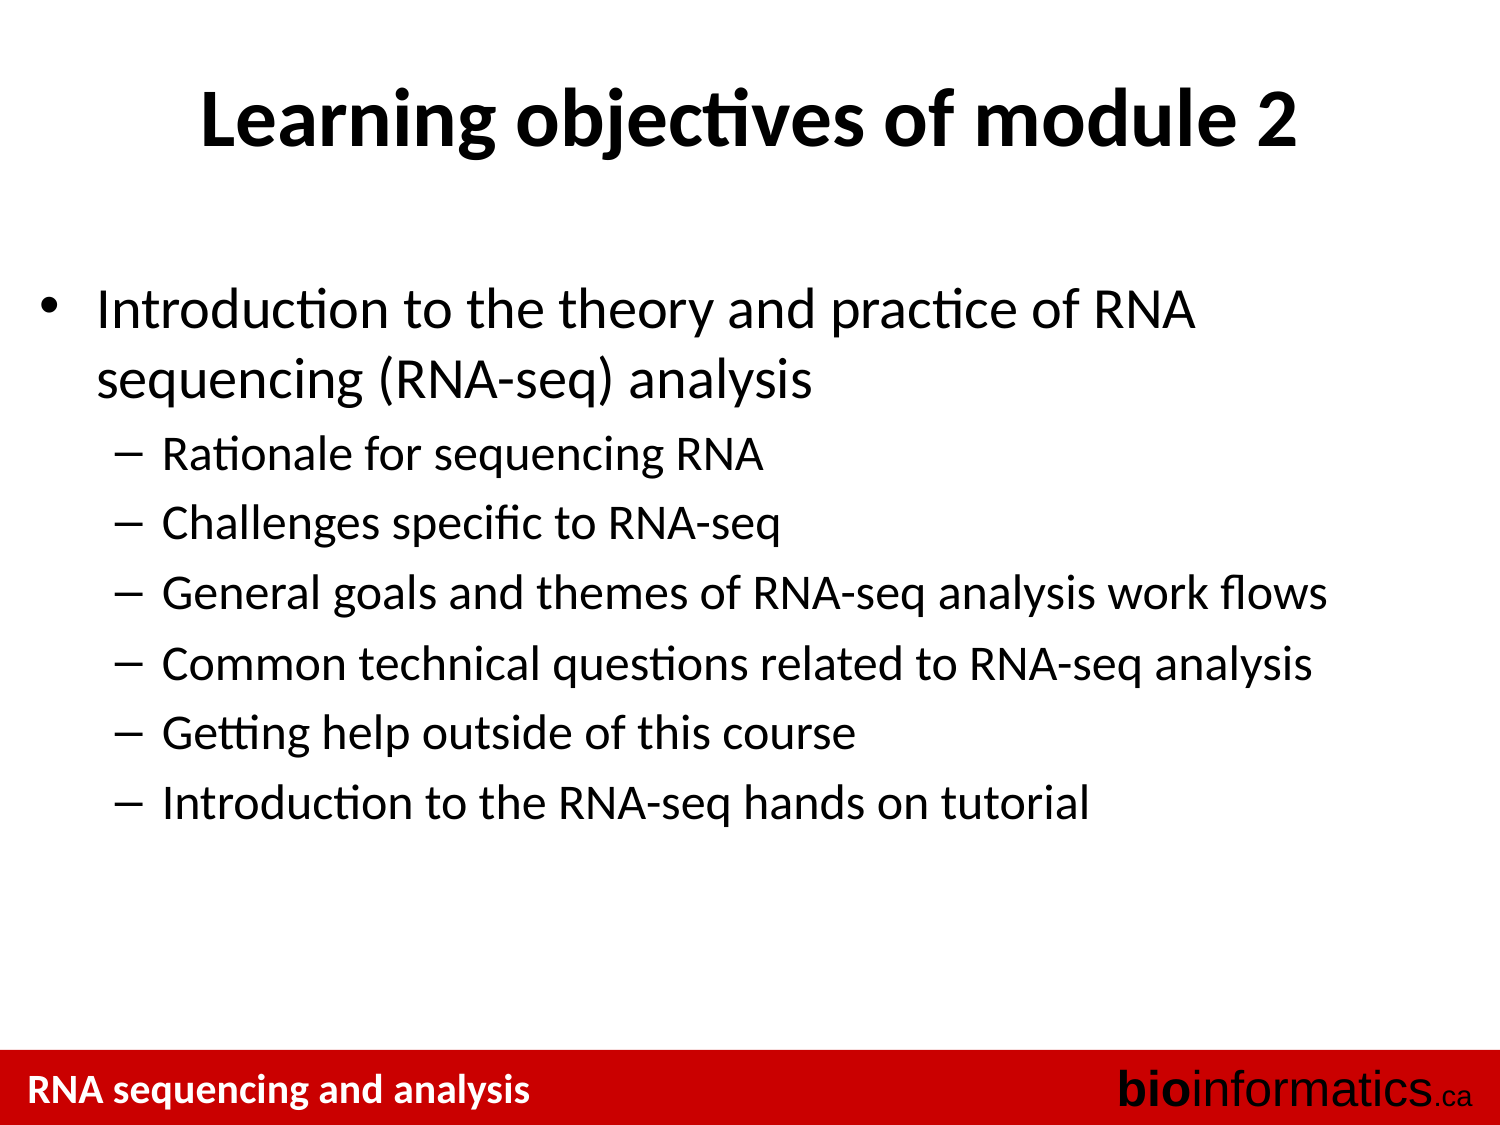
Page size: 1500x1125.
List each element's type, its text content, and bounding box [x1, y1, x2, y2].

title Learning objectives of module 2 [24, 19, 1475, 207]
list Introduction to the theory and practice of RNA sequencing (RNA-seq) analysis Rationale for sequencing RNA Challenges specific to RNA-seq General goals and themes of RNA-seq analysis work flows Common technical questions related to RNA-seq analysis Getting help outside of this course Introduction to the RNA-seq hands on tutorial [24, 262, 1475, 1038]
